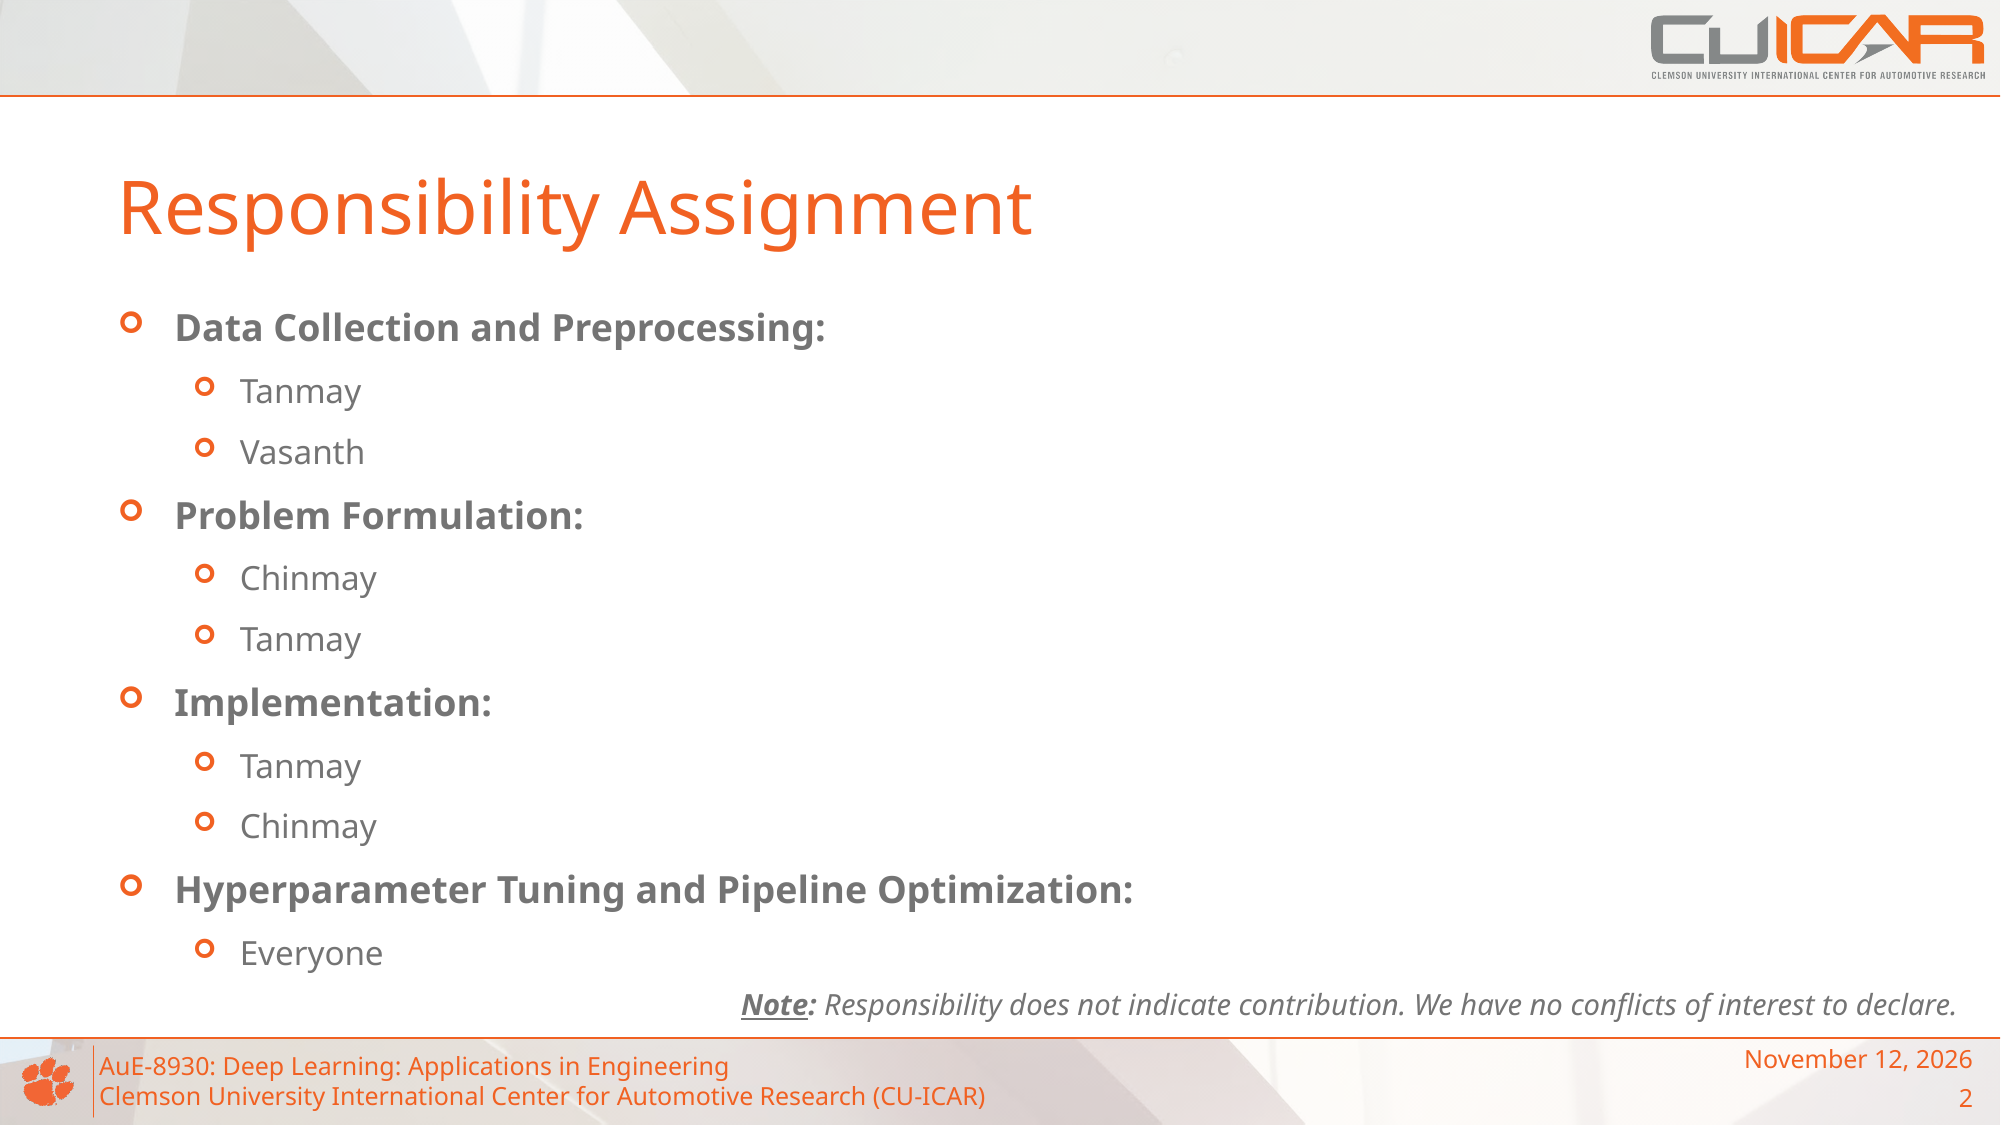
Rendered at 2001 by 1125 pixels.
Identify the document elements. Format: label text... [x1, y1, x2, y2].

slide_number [1682, 1046, 1989, 1075]
title Responsibility Assignment [103, 153, 1897, 258]
list Data Collection and Preprocessing: Tanmay Vasanth Problem Formulation: Chinmay Tanmay Implementation: Tanmay Chinmay Hyperparameter Tuning and Pipeline Optimization: Everyone [103, 296, 1897, 1000]
text_box Note: Responsibility does not indicate contribution. We have no conflicts of interest to declare. [726, 978, 1974, 1029]
slide_number 2 [1682, 1085, 1989, 1115]
picture [0, 1039, 2000, 1125]
picture [0, 0, 2000, 95]
